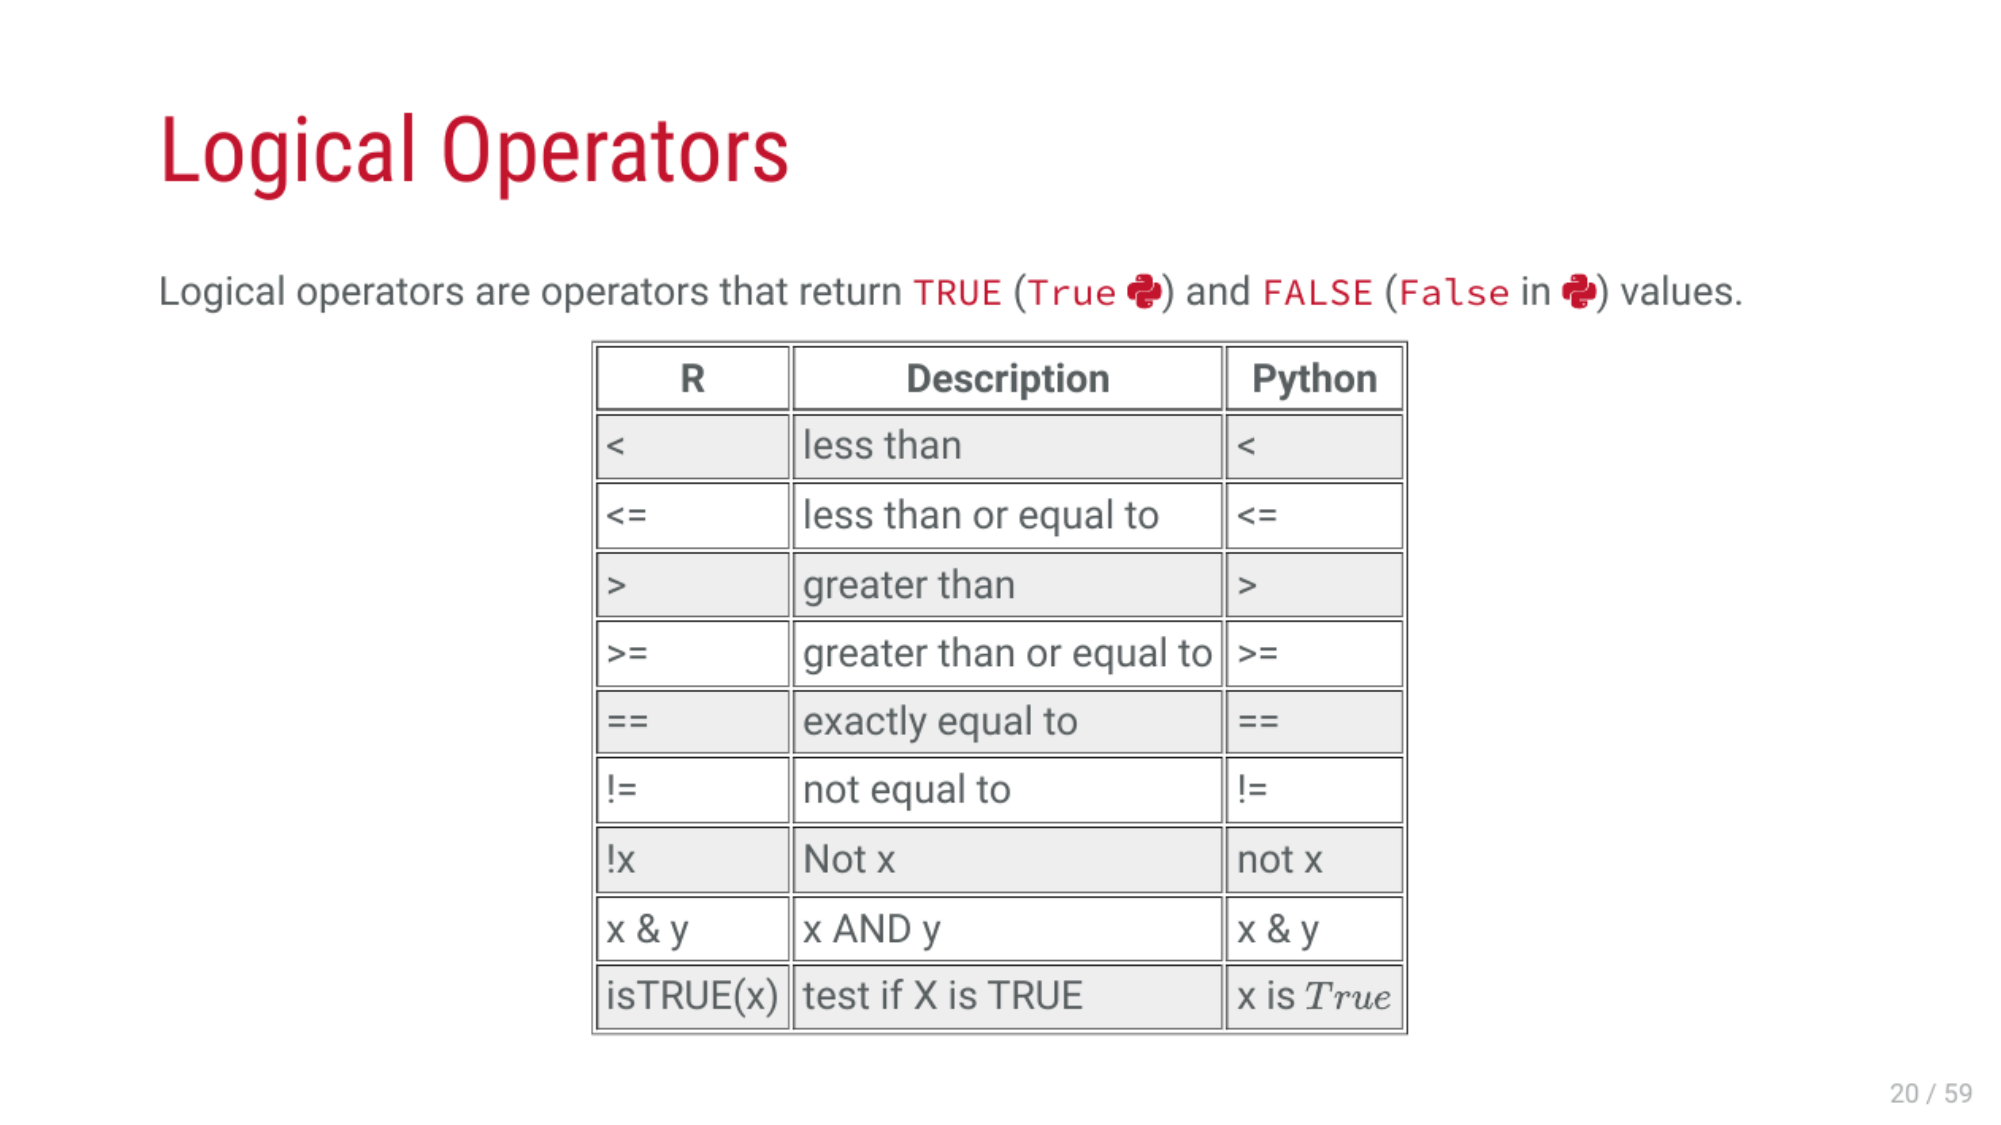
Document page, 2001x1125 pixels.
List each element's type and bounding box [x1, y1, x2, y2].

list [0, 0, 2000, 1125]
